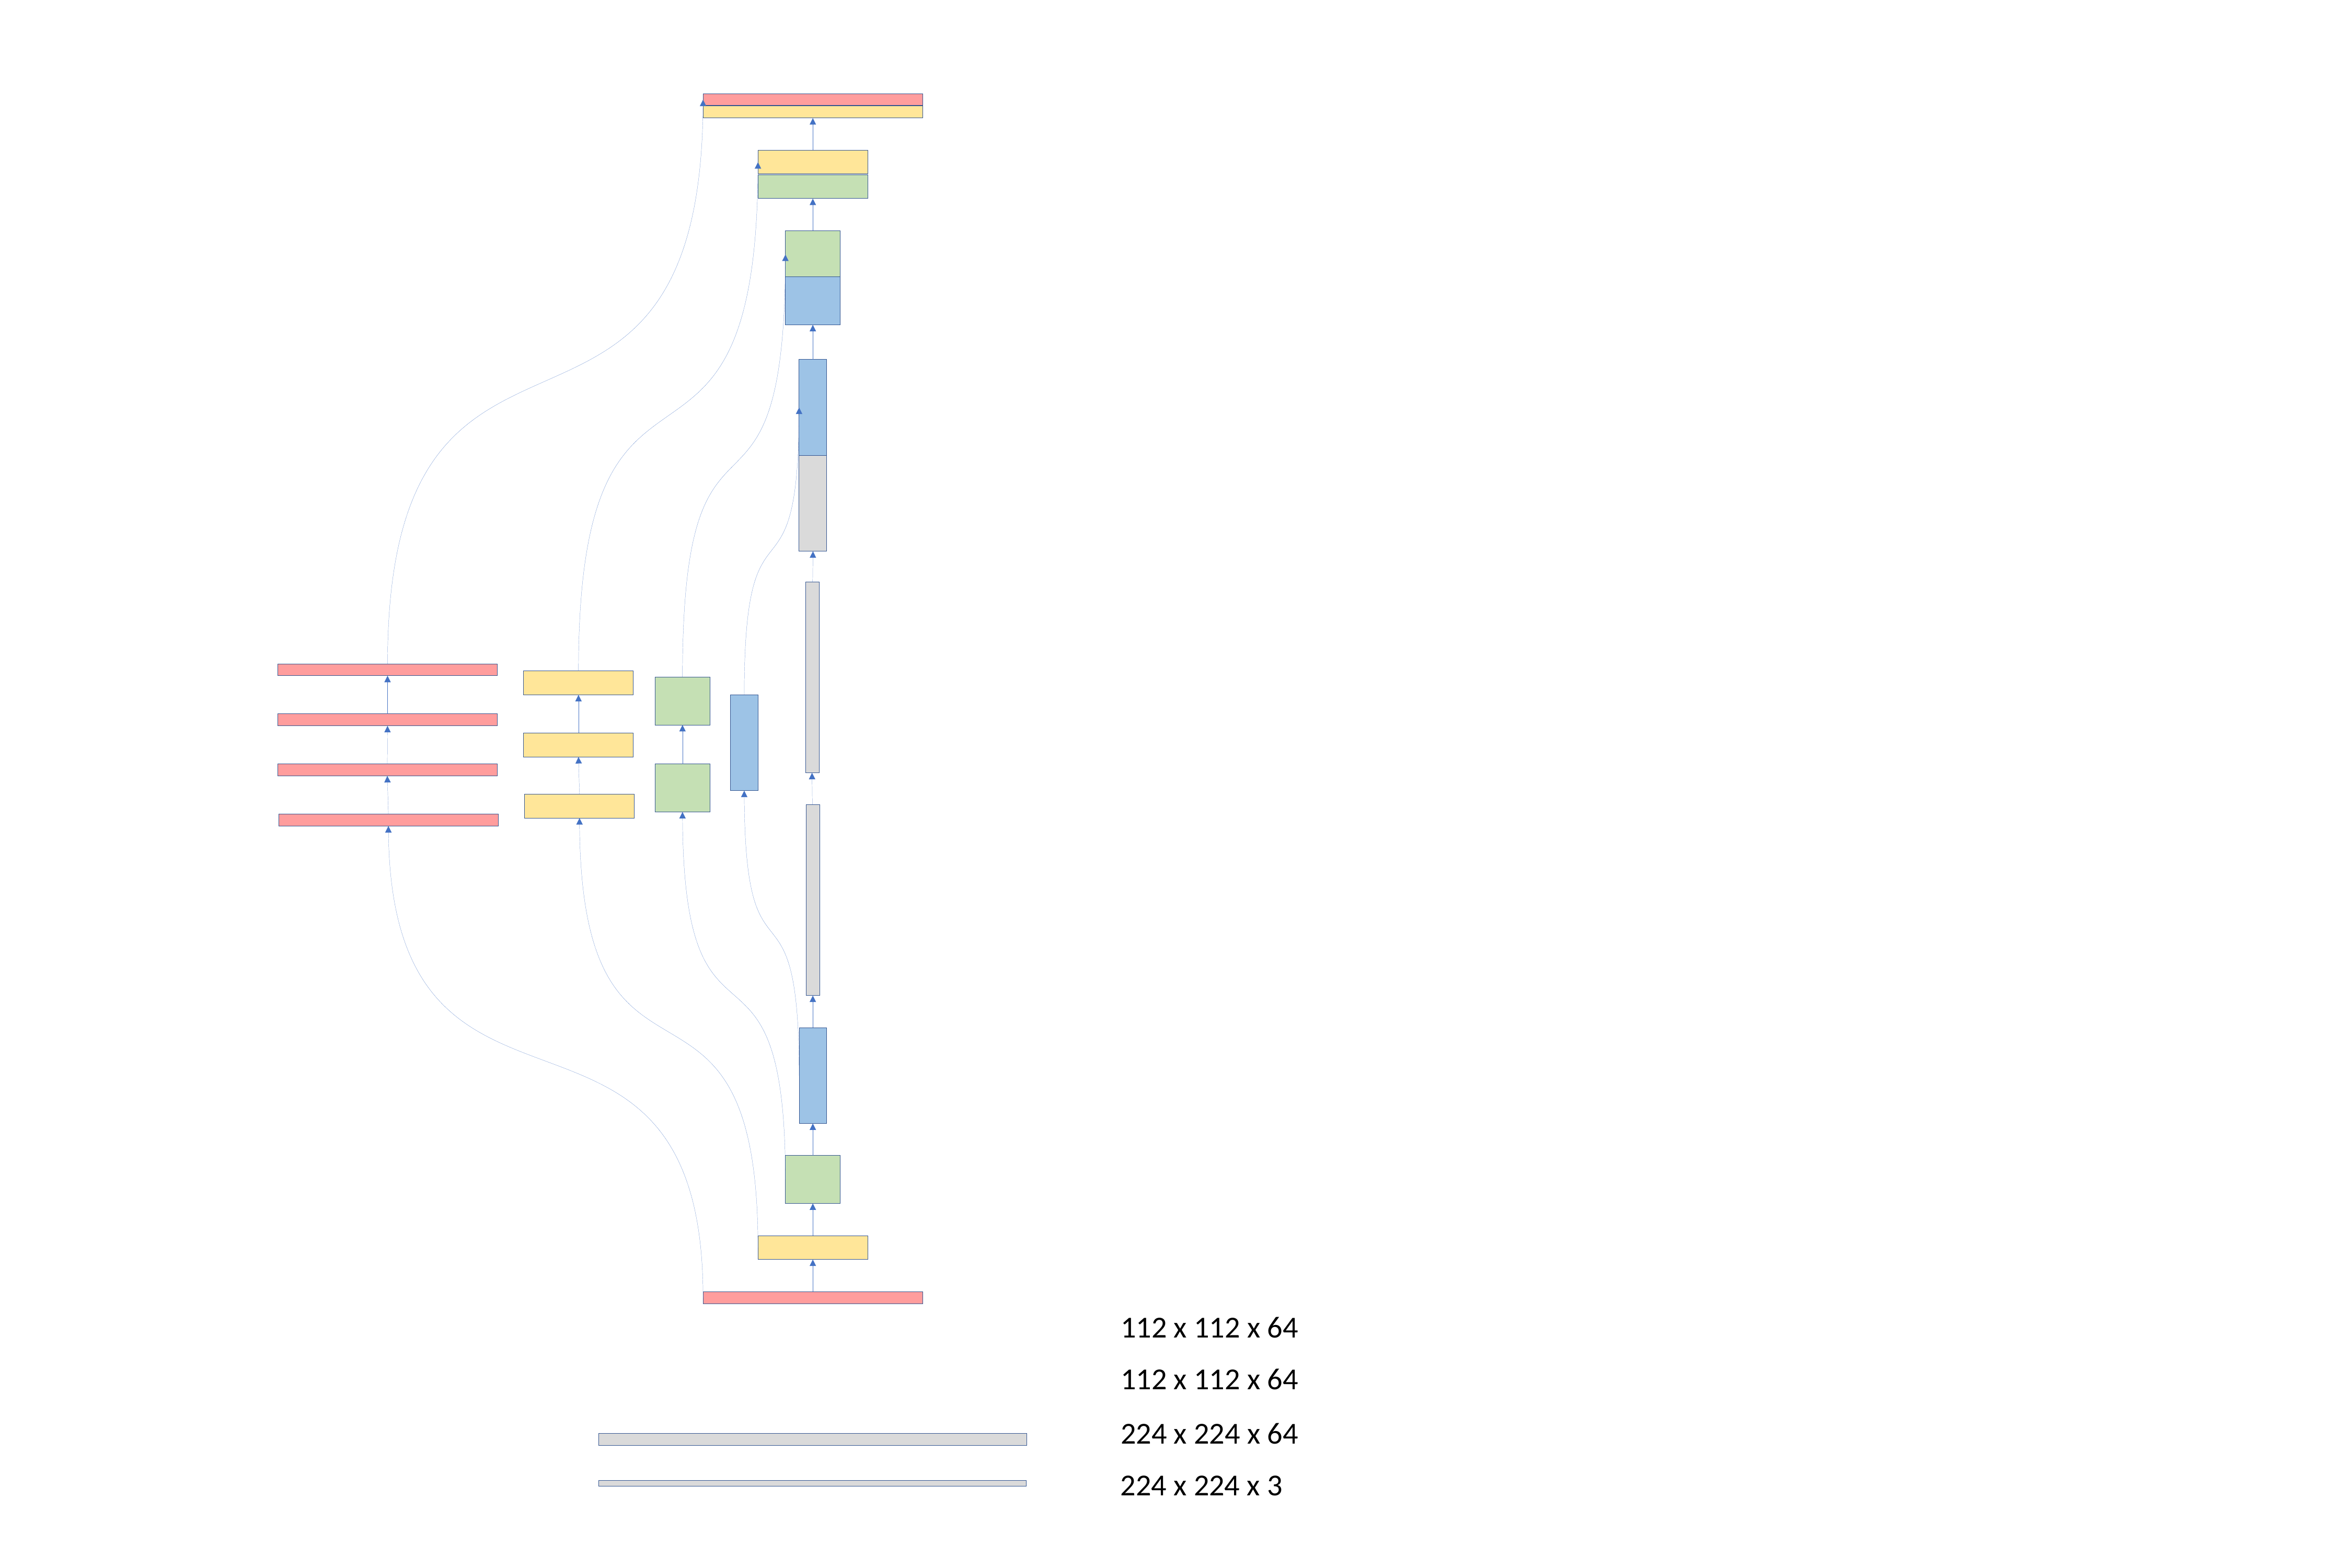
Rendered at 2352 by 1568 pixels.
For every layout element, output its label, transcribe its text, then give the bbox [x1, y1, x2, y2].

text_box [598, 1480, 1027, 1487]
text_box 112 x 112 x 64 [1113, 1355, 1306, 1400]
text_box 224 x 224 x 64 [1113, 1409, 1306, 1454]
text_box [598, 1433, 1028, 1446]
text_box 224 x 224 x 3 [1113, 1461, 1290, 1506]
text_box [235, 64, 1112, 1326]
text_box 112 x 112 x 64 [1113, 1304, 1306, 1348]
